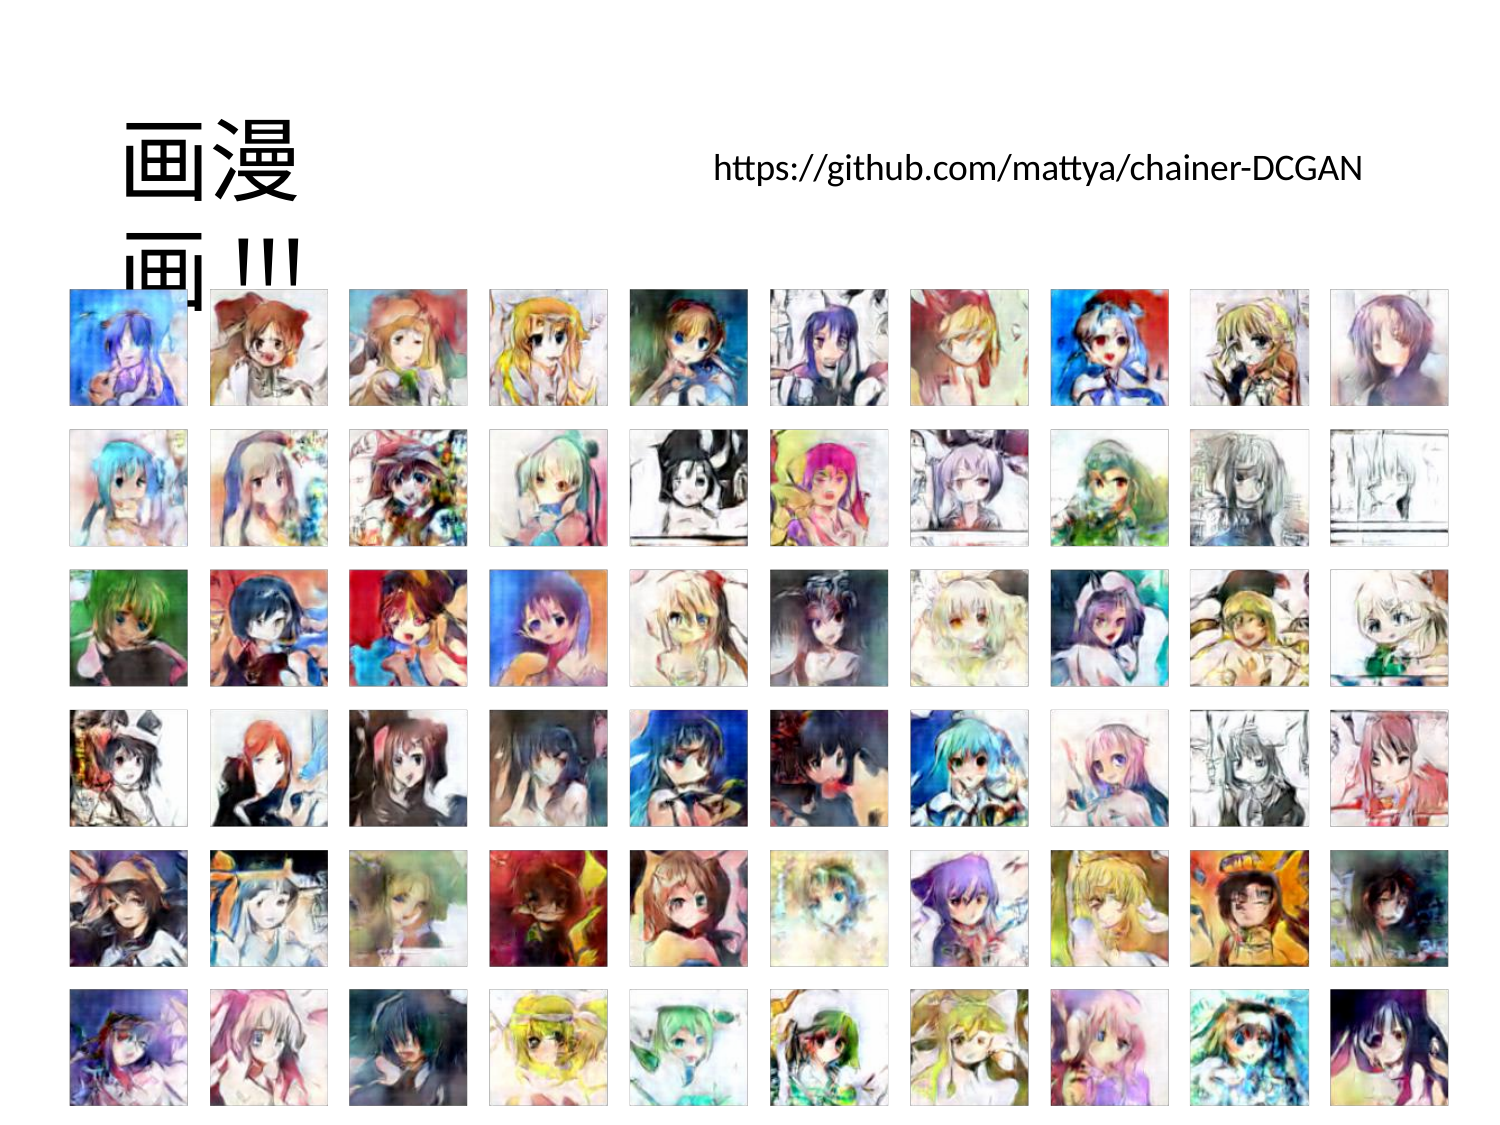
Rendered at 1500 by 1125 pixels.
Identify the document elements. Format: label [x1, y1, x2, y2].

title [116, 100, 486, 277]
text_box [710, 141, 1377, 189]
text_box [44, 277, 1455, 1125]
